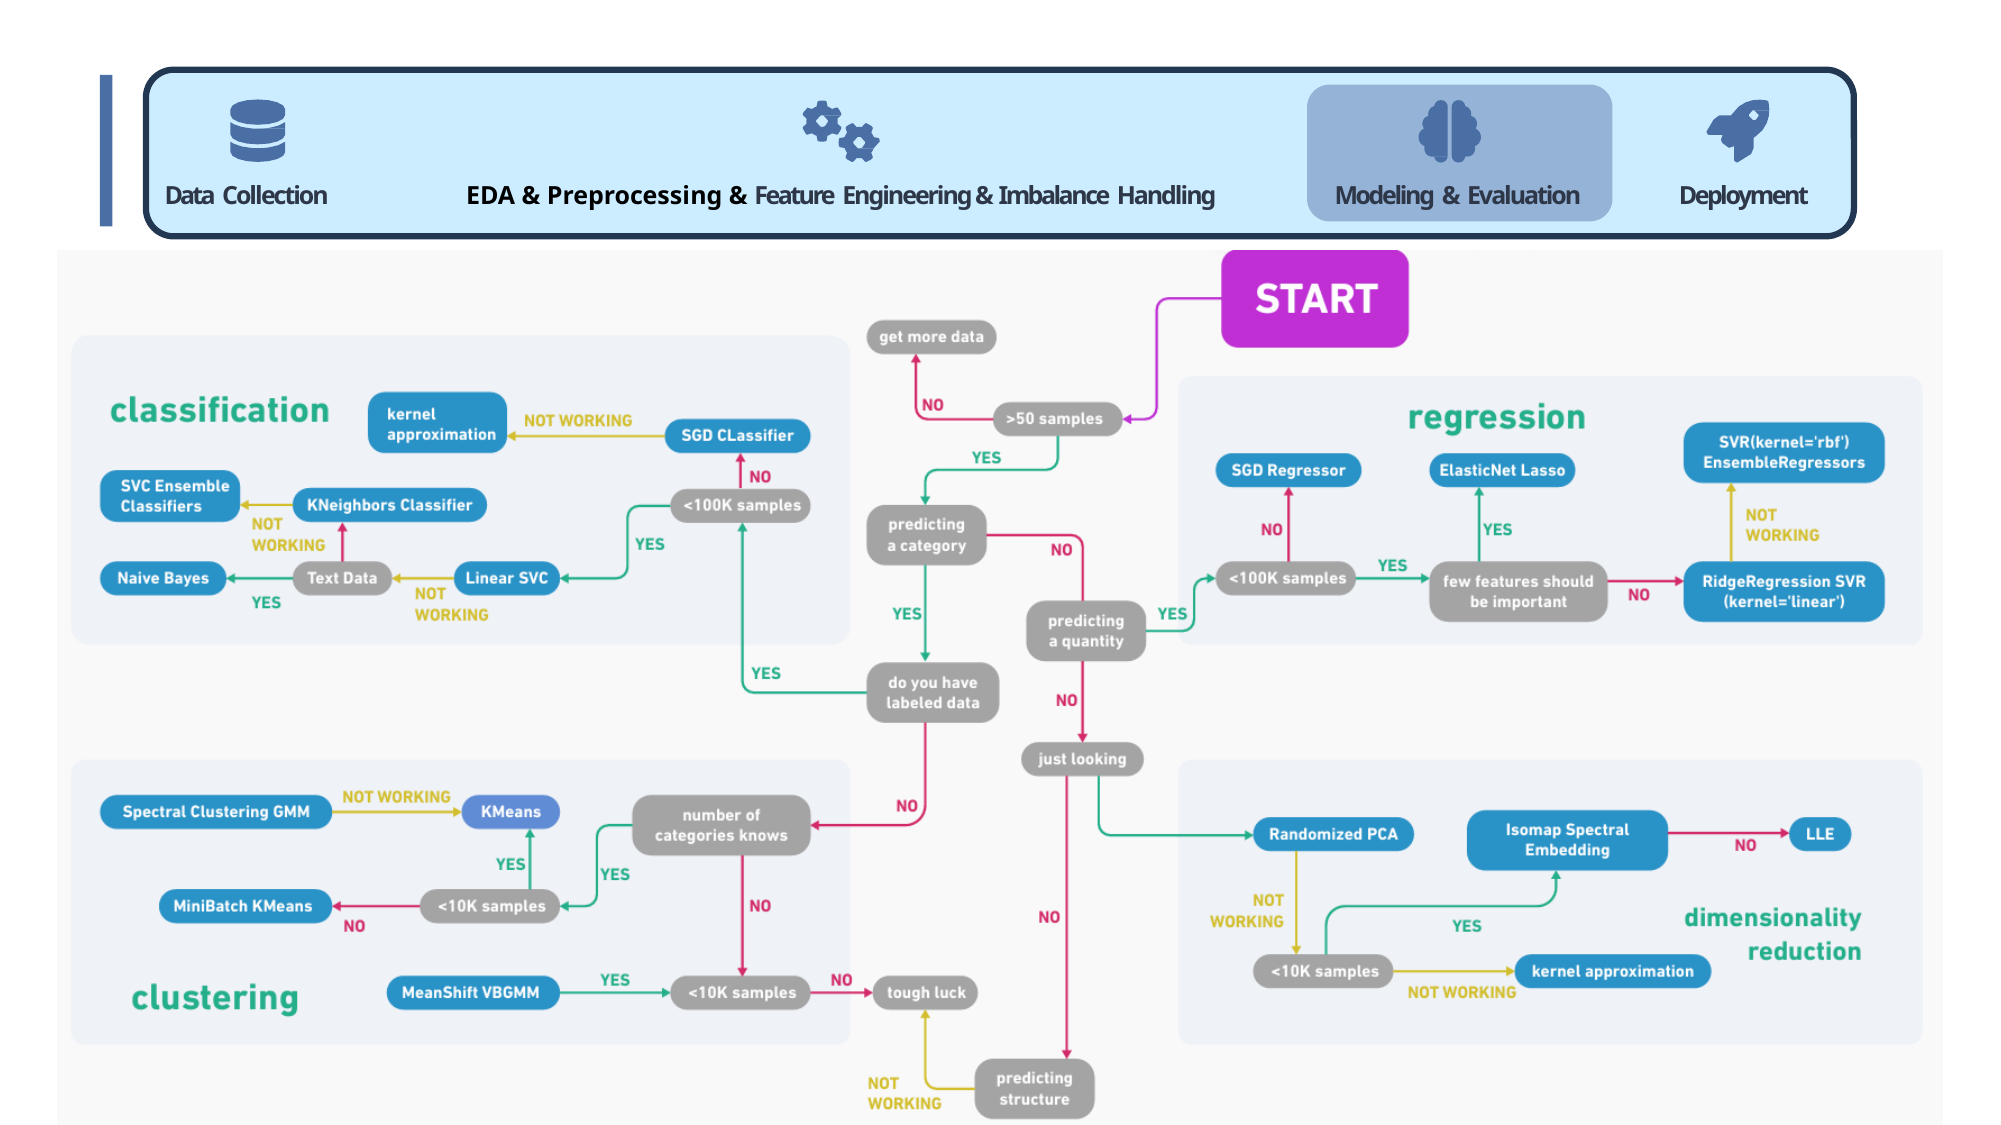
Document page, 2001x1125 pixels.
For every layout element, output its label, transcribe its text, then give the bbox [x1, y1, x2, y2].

text_box Modeling & Evaluation [1332, 177, 1592, 210]
text_box [1304, 82, 1615, 224]
text_box Data Collection [162, 177, 350, 210]
text_box [230, 99, 286, 125]
text_box [1451, 100, 1481, 163]
text_box [230, 122, 286, 145]
text_box [838, 123, 880, 162]
picture [56, 250, 1944, 1125]
text_box [230, 141, 286, 162]
text_box [143, 67, 1857, 239]
text_box Deployment [1676, 177, 1838, 210]
text_box EDA & Preprocessing & Feature Engineering & Imbalance Handling [435, 177, 1247, 210]
text_box [802, 100, 842, 142]
text_box [1418, 100, 1448, 163]
text_box [1706, 99, 1770, 163]
